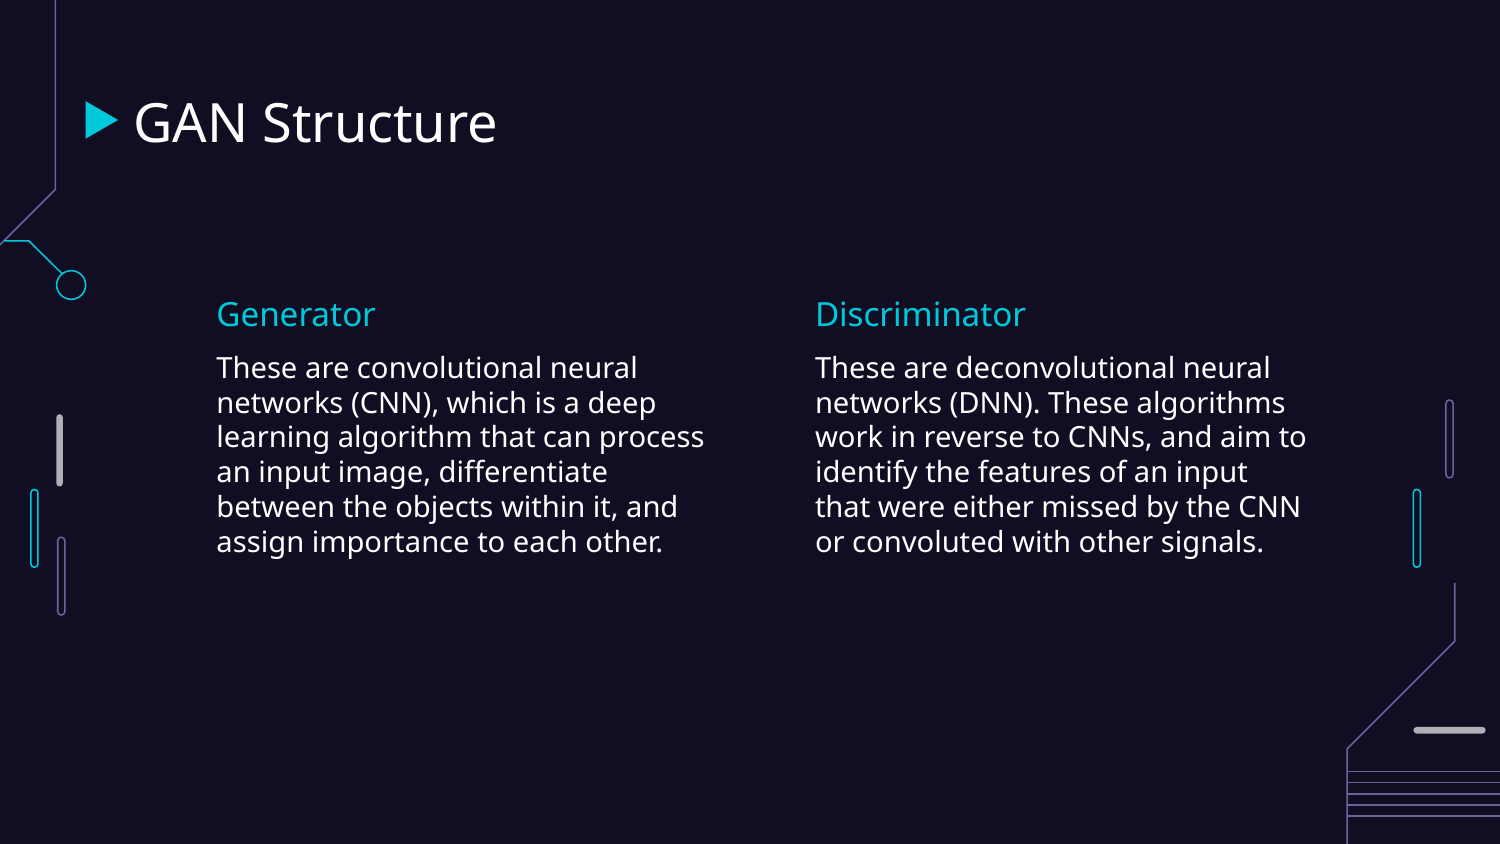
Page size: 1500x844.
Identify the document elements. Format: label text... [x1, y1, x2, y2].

title GAN Structure [118, 72, 1382, 167]
subtitle These are deconvolutional neural networks (DNN). These algorithms work in reverse to CNNs, and aim to identify the features of an input that were either missed by the CNN or convoluted with other signals. [799, 349, 1324, 763]
subtitle Discriminator [799, 268, 1324, 349]
subtitle Generator [201, 268, 726, 349]
subtitle These are convolutional neural networks (CNN), which is a deep learning algorithm that can process an input image, differentiate between the objects within it, and assign importance to each other. [201, 349, 726, 763]
